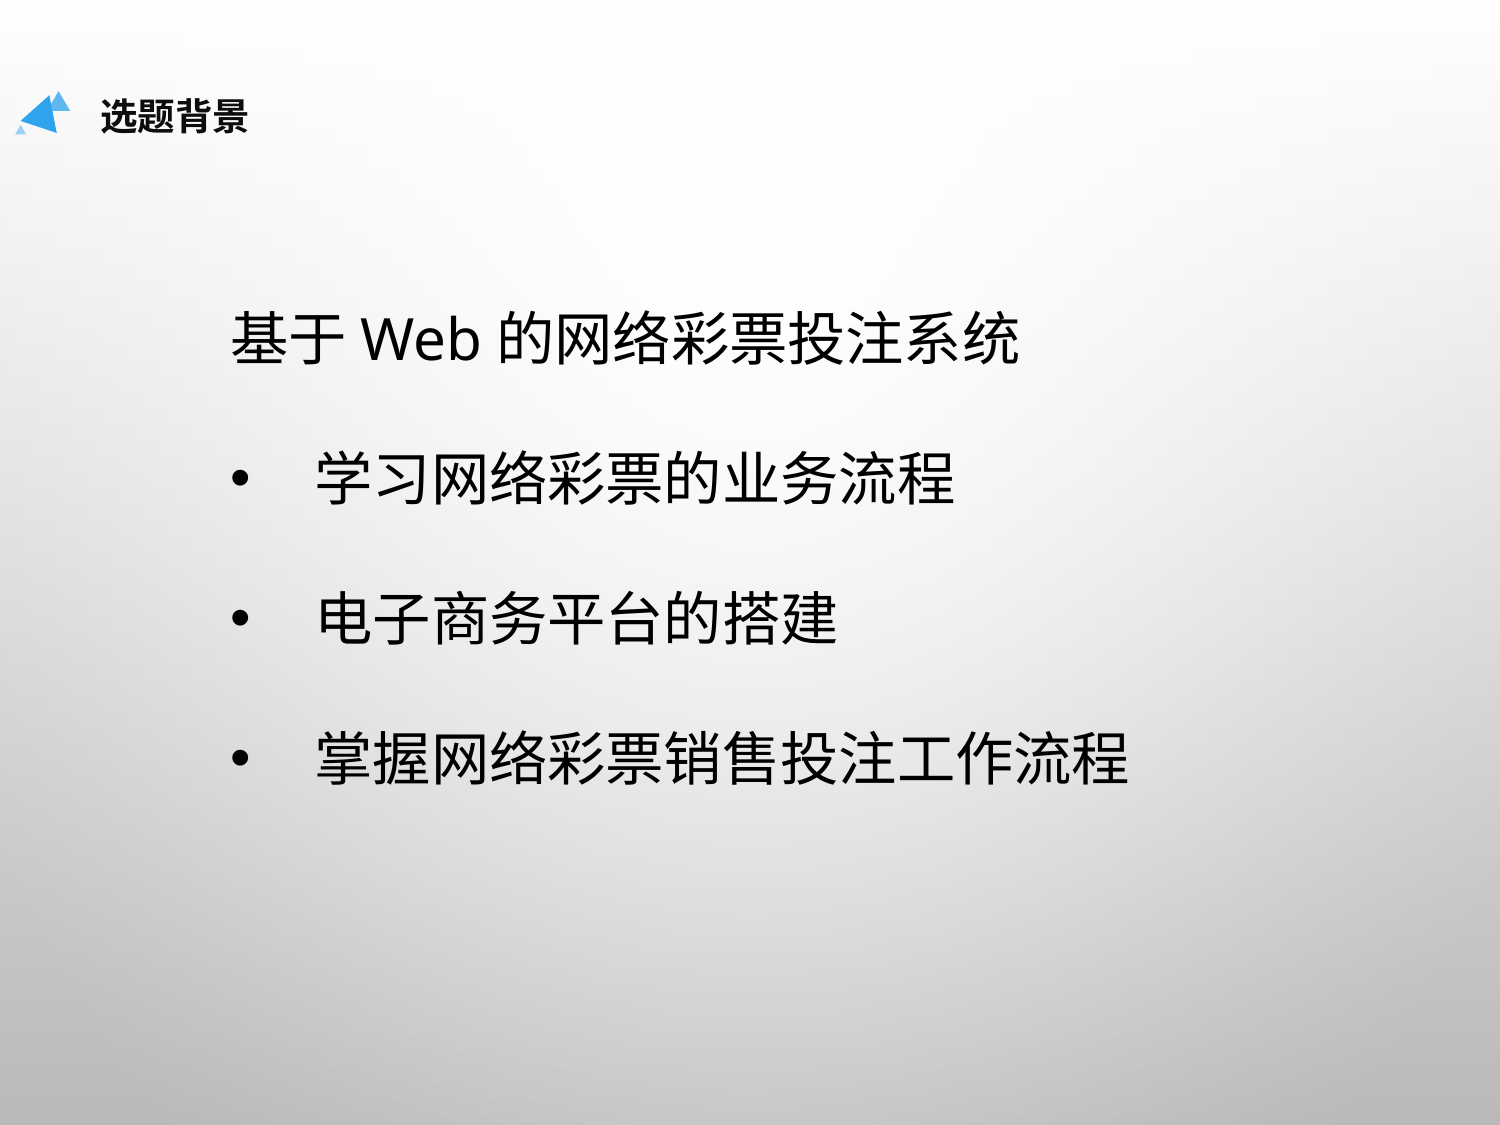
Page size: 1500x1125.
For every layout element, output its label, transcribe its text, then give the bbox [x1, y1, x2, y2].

text_box 选题背景 [85, 85, 457, 146]
picture [0, 0, 1500, 1125]
text_box 基于Web的网络彩票投注系统 学习网络彩票的业务流程 电子商务平台的搭建 掌握网络彩票销售投注工作流程 [215, 295, 1423, 800]
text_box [14, 90, 71, 135]
